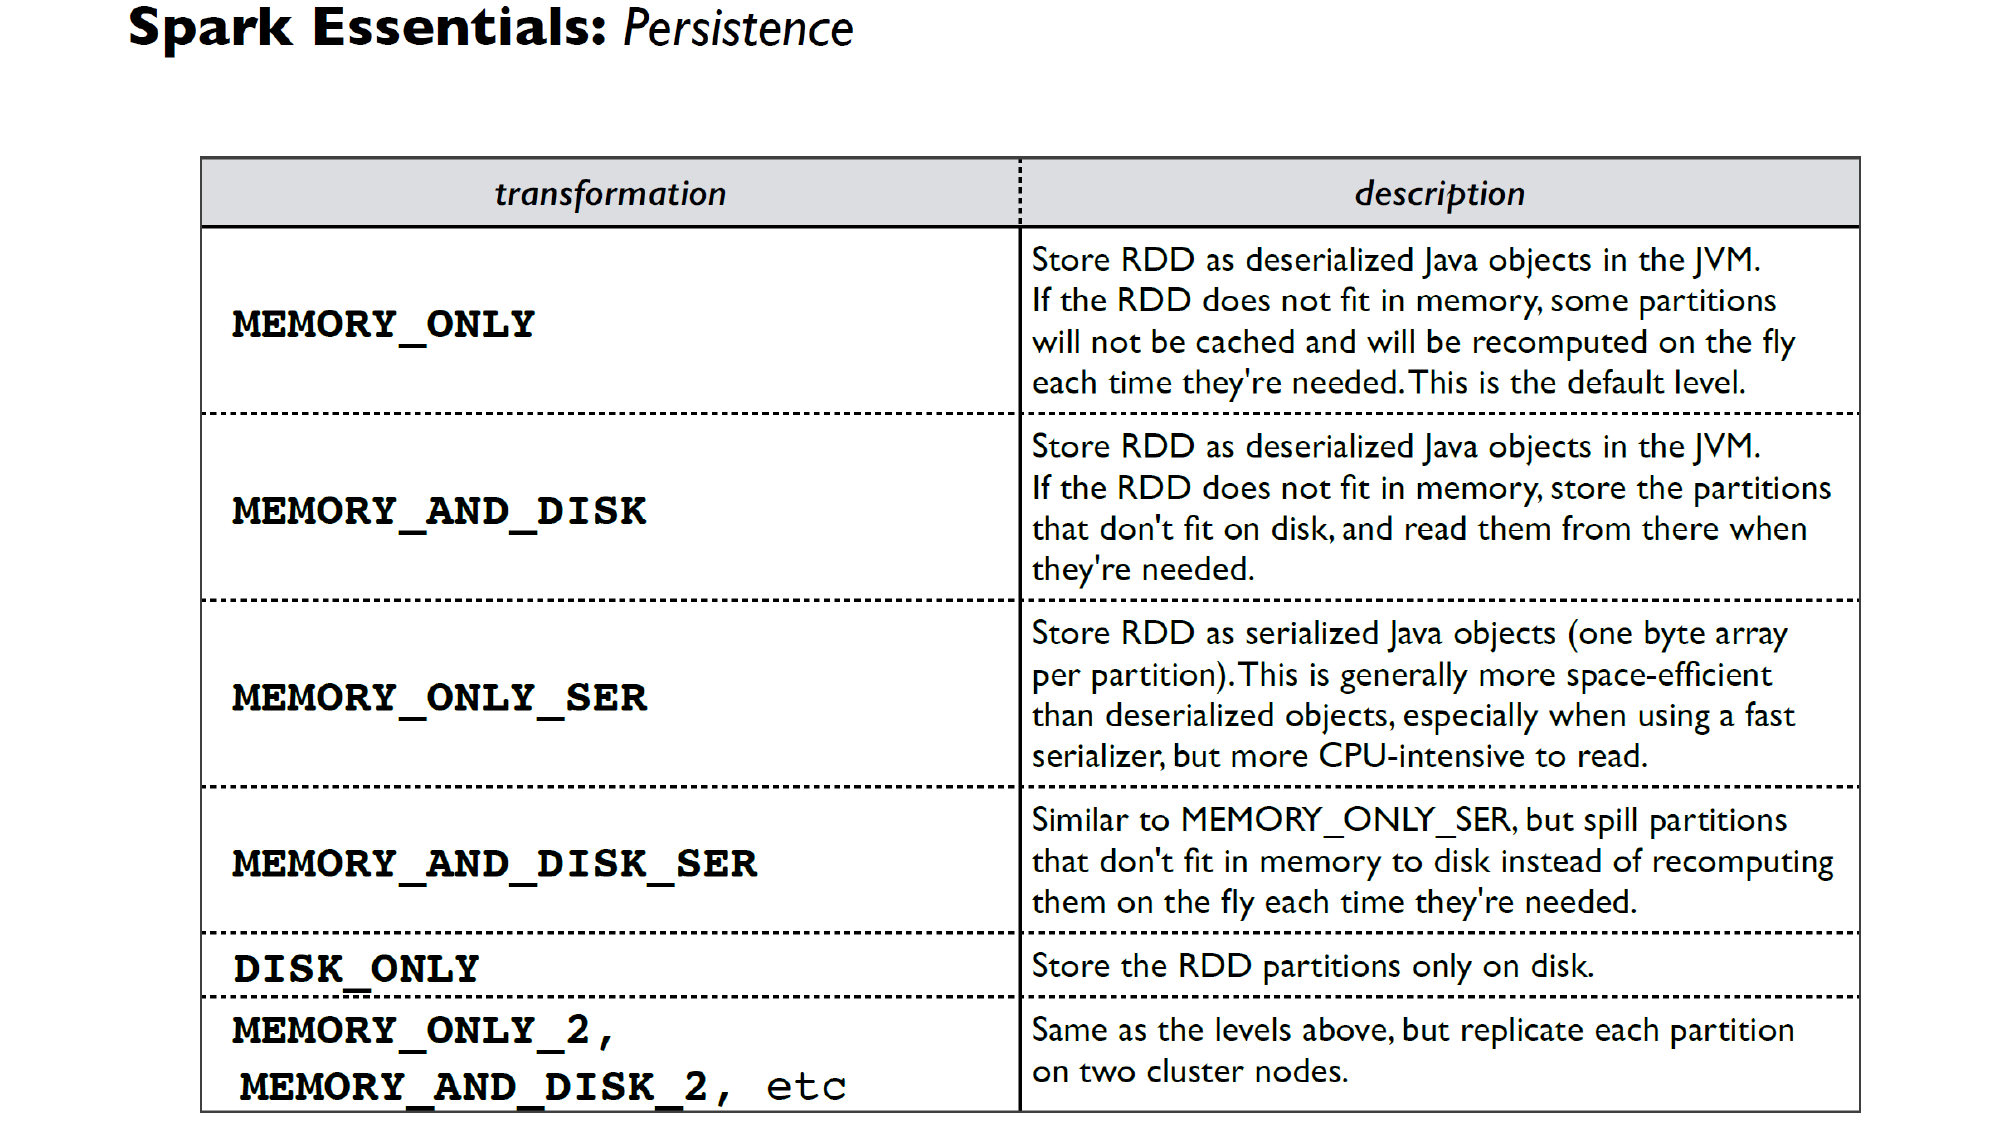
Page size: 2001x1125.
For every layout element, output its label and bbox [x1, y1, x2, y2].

picture [114, 0, 1885, 1125]
